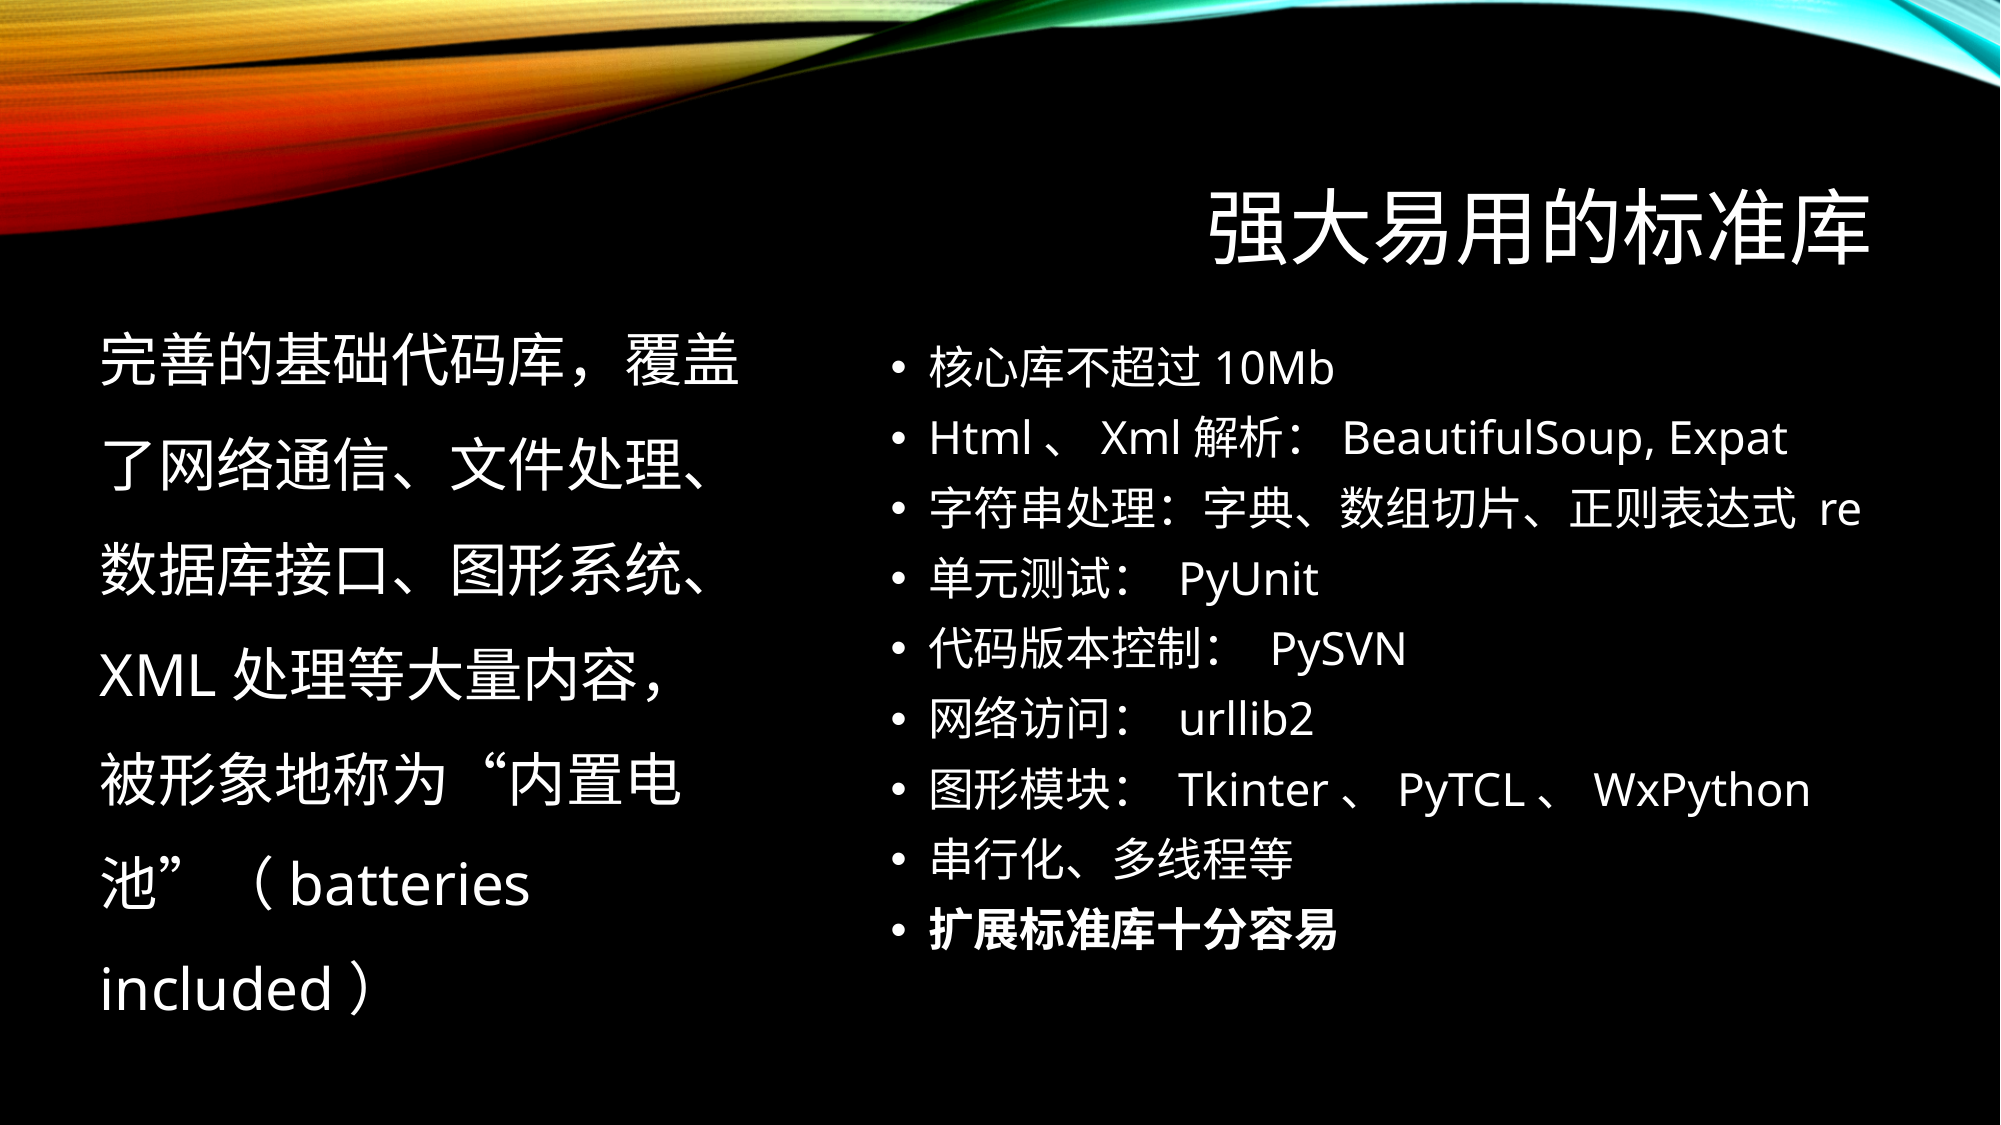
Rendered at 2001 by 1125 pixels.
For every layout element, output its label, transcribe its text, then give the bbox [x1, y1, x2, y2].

list 核心库不超过10Mb Html、Xml解析：BeautifulSoup, Expat 字符串处理：字典、数组切片、正则表达式 re 单元测试： PyUnit 代码版本控制： PySVN 网络访问： urllib2 图形模块： Tkinter、PyTCL、WxPython 串行化、多线程等 扩展标准库十分容易 [875, 337, 1900, 998]
text_box 完善的基础代码库，覆盖了网络通信、文件处理、数据库接口、图形系统、XML处理等大量内容，被形象地称为“内置电池”（batteries included） [85, 280, 767, 1030]
title 强大易用的标准库 [474, 125, 1888, 338]
picture [0, 0, 2000, 237]
